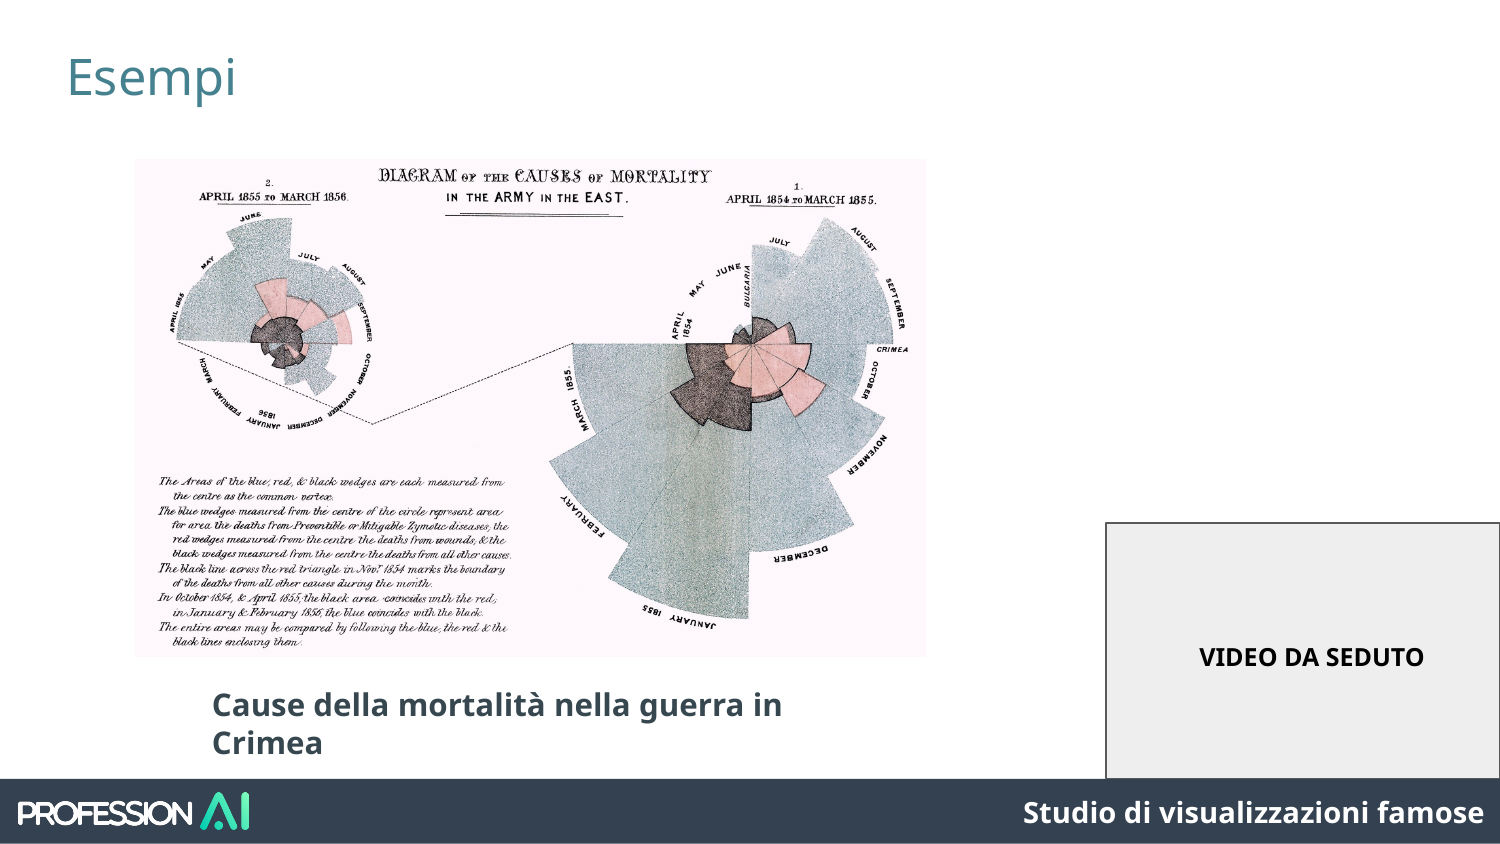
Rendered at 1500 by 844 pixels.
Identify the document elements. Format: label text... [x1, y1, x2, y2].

text_box [0, 778, 806, 844]
picture [17, 792, 250, 831]
text_box [1105, 523, 1500, 778]
text_box Studio di visualizzazioni famose [806, 778, 1500, 844]
title Cause della mortalità nella guerra in Crimea [196, 670, 865, 842]
title Esempi [51, 30, 1449, 125]
picture [135, 159, 927, 657]
title VIDEO DA SEDUTO [1148, 626, 1477, 721]
